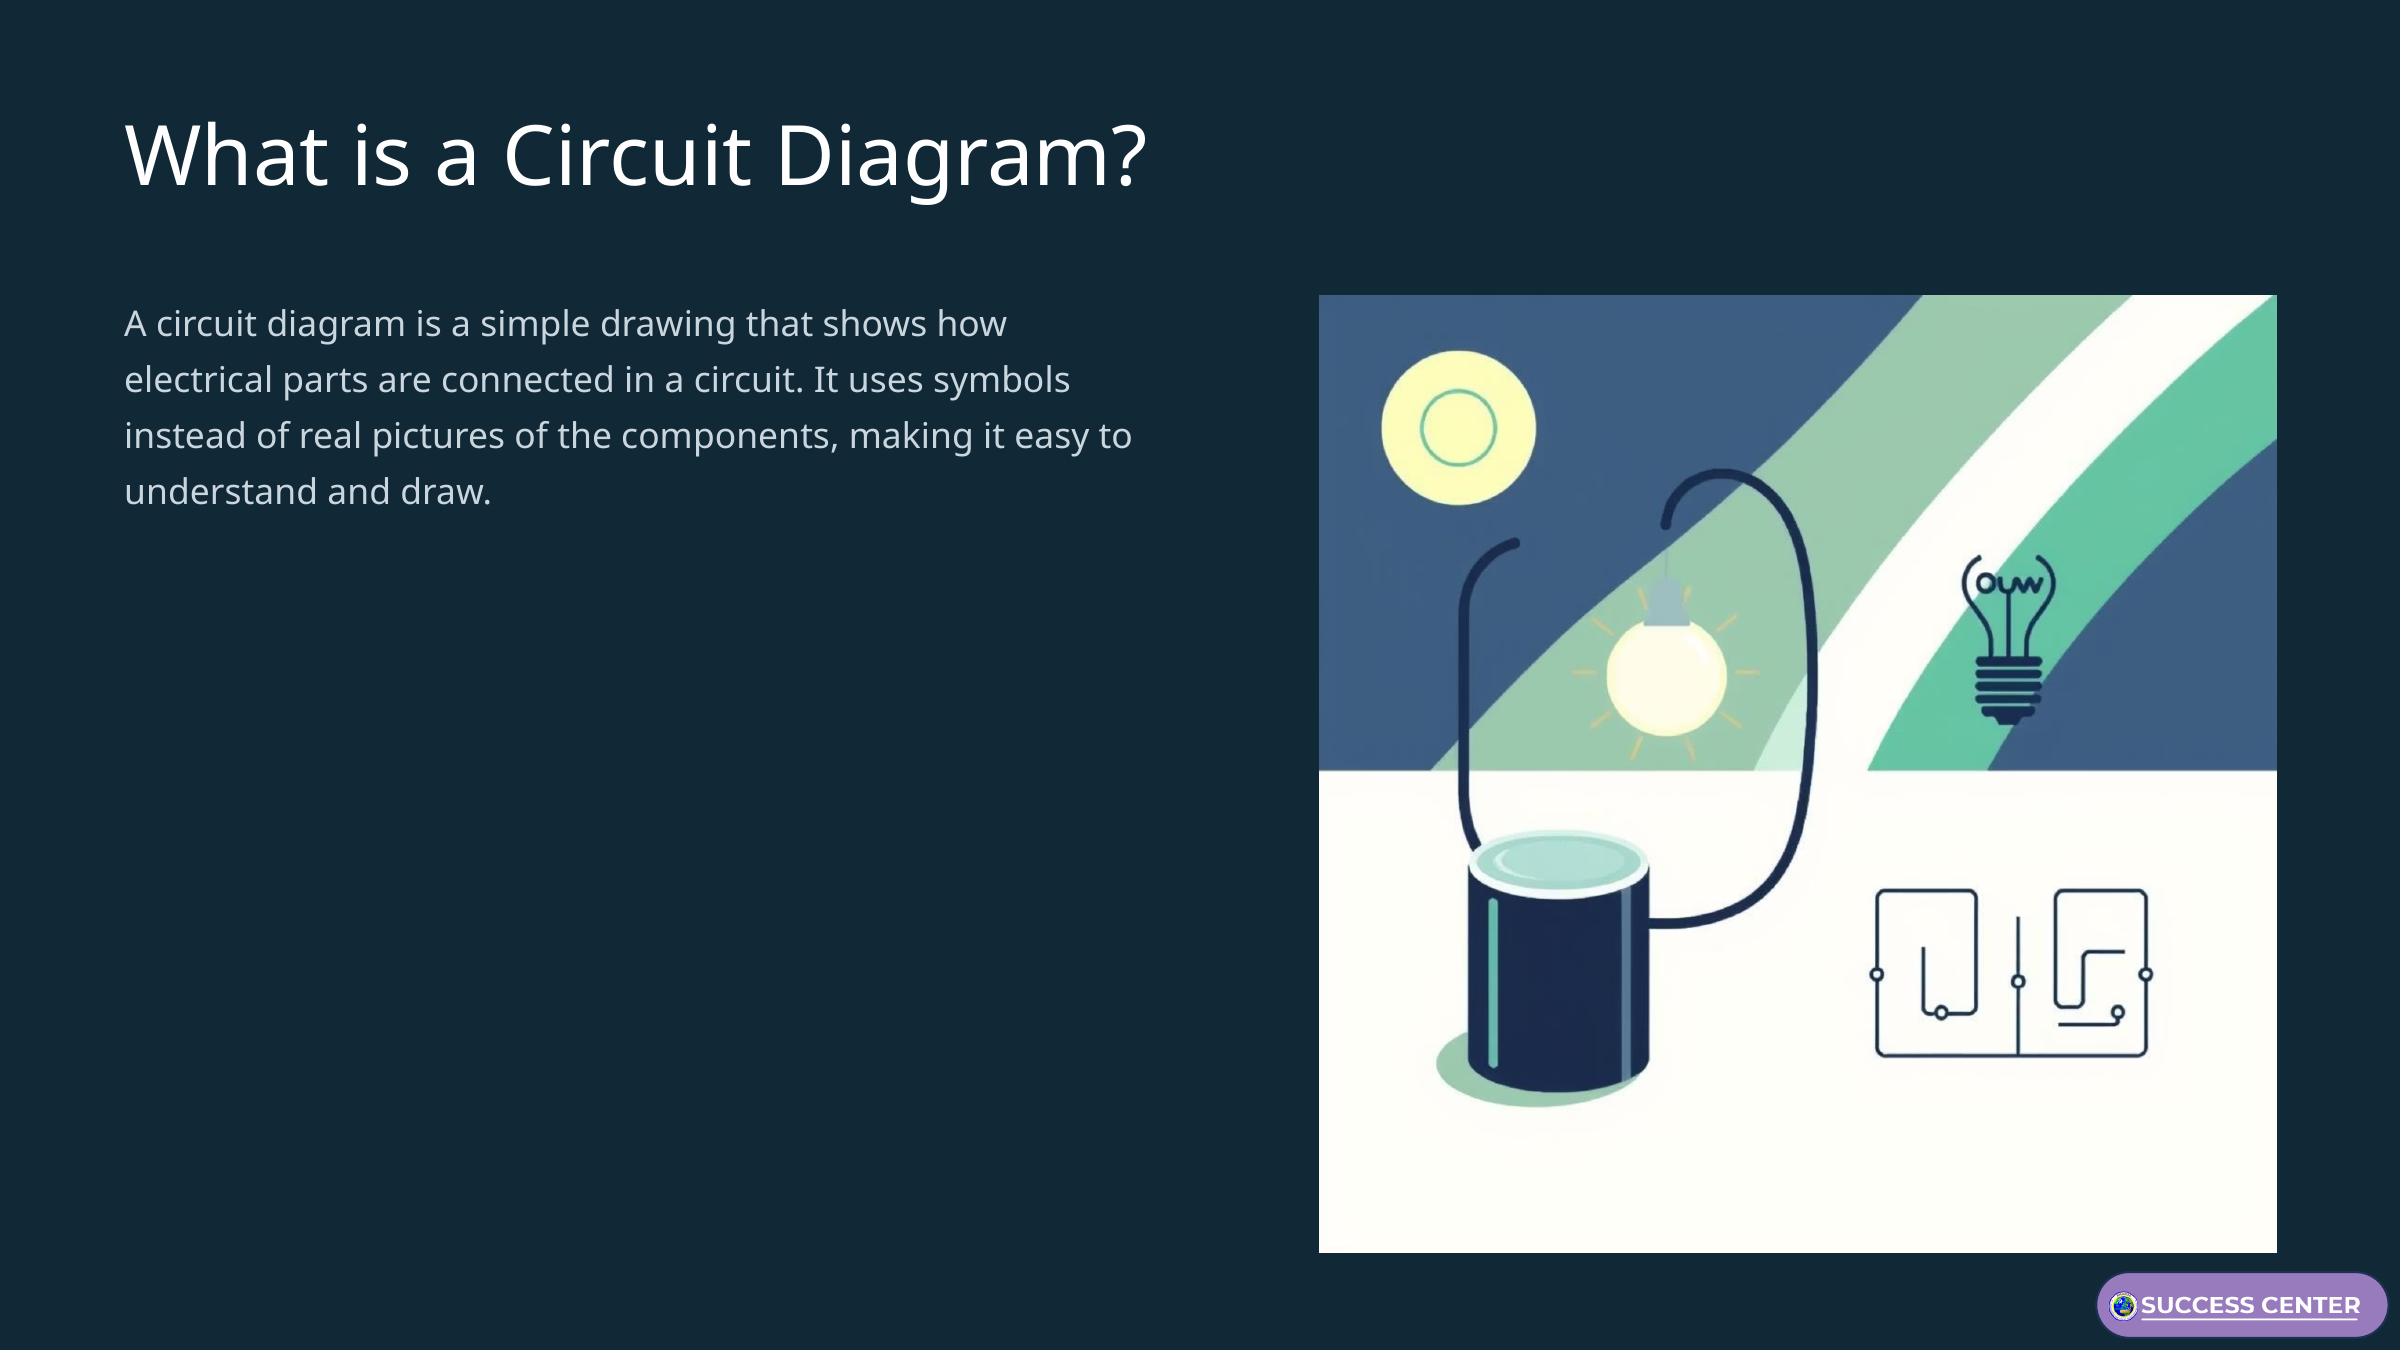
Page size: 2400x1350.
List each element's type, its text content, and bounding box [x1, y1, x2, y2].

text_box What is a Circuit Diagram? [124, 97, 1454, 202]
text_box A circuit diagram is a simple drawing that shows how electrical parts are connected in a circuit. It uses symbols instead of real pictures of the components, making it easy to understand and draw. [124, 287, 1157, 458]
picture [1319, 295, 2389, 1350]
